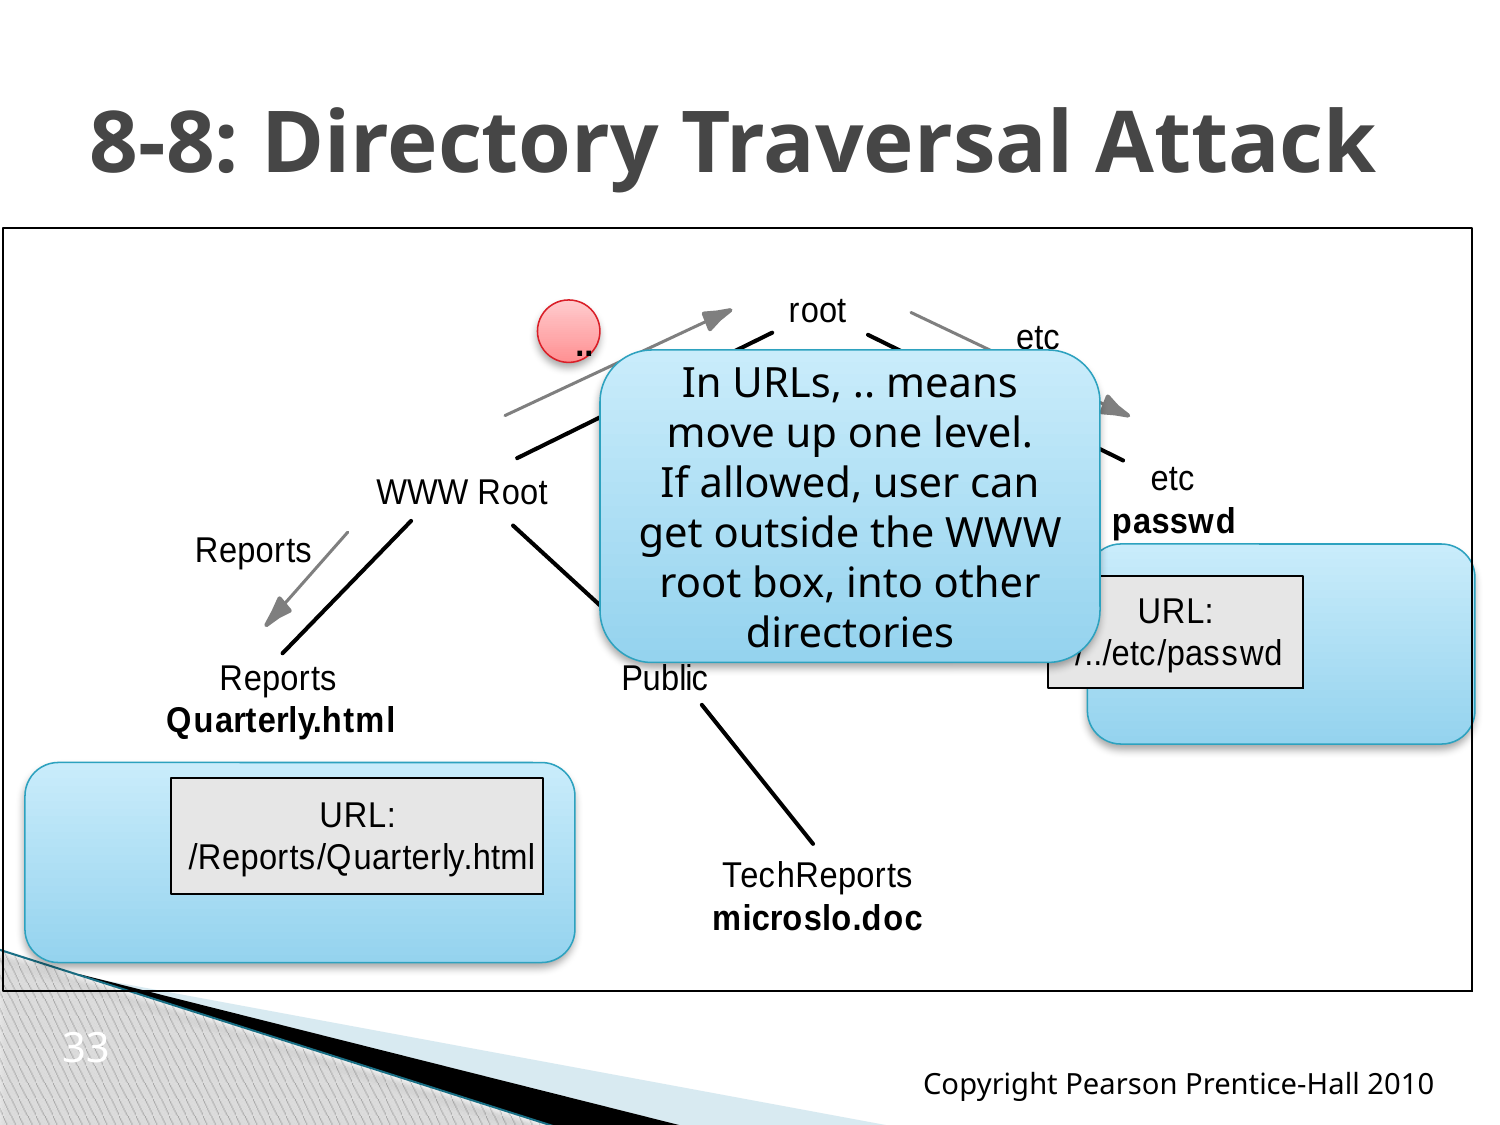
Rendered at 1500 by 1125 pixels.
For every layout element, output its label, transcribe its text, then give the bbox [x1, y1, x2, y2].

title 8-8: Directory Traversal Attack [75, 45, 1425, 224]
slide_number 33 [0, 1025, 125, 1085]
footer Copyright Pearson Prentice-Hall 2010 [737, 1052, 1450, 1113]
picture [0, 224, 1476, 995]
